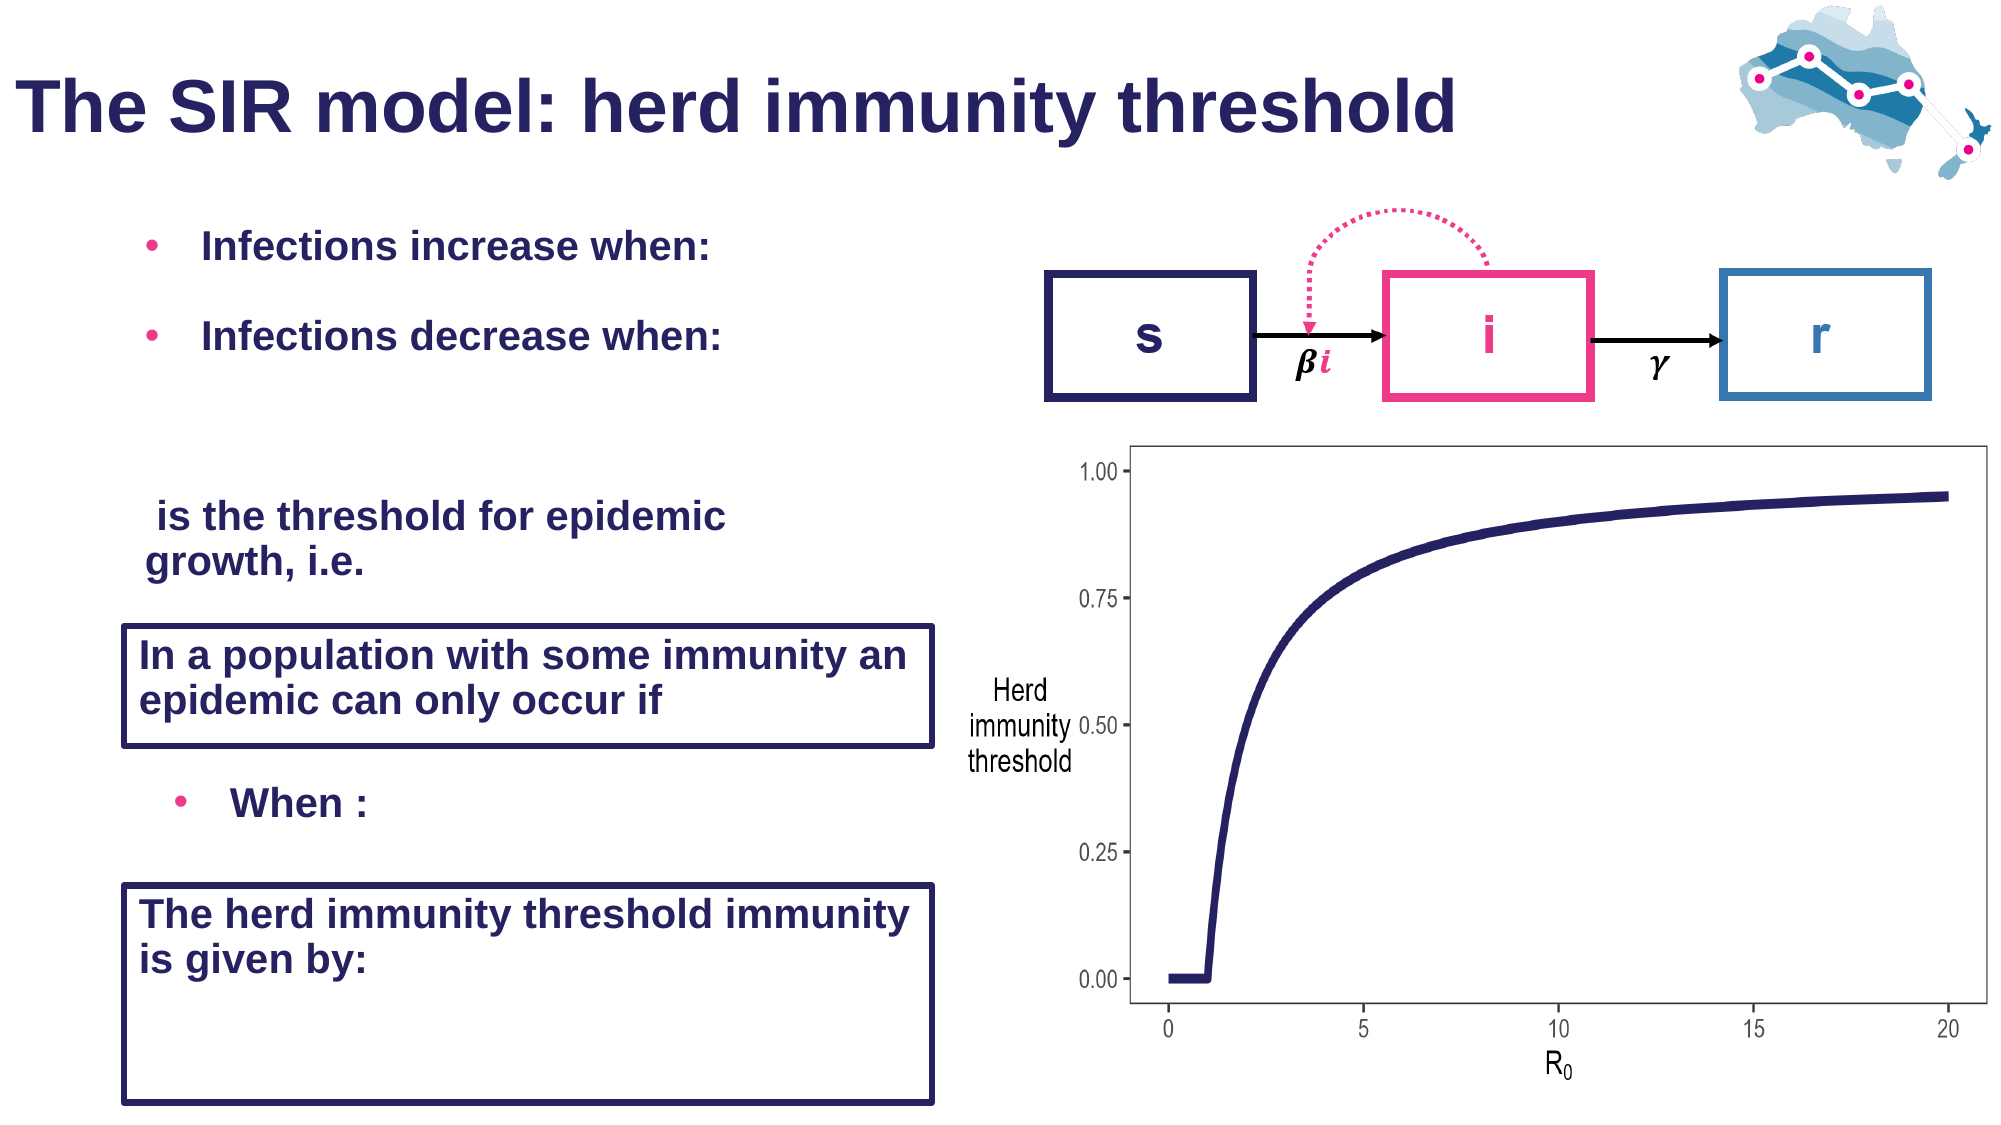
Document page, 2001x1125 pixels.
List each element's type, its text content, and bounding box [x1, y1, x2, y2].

picture [955, 0, 2000, 1125]
title The SIR model: herd immunity threshold [0, 0, 1588, 218]
